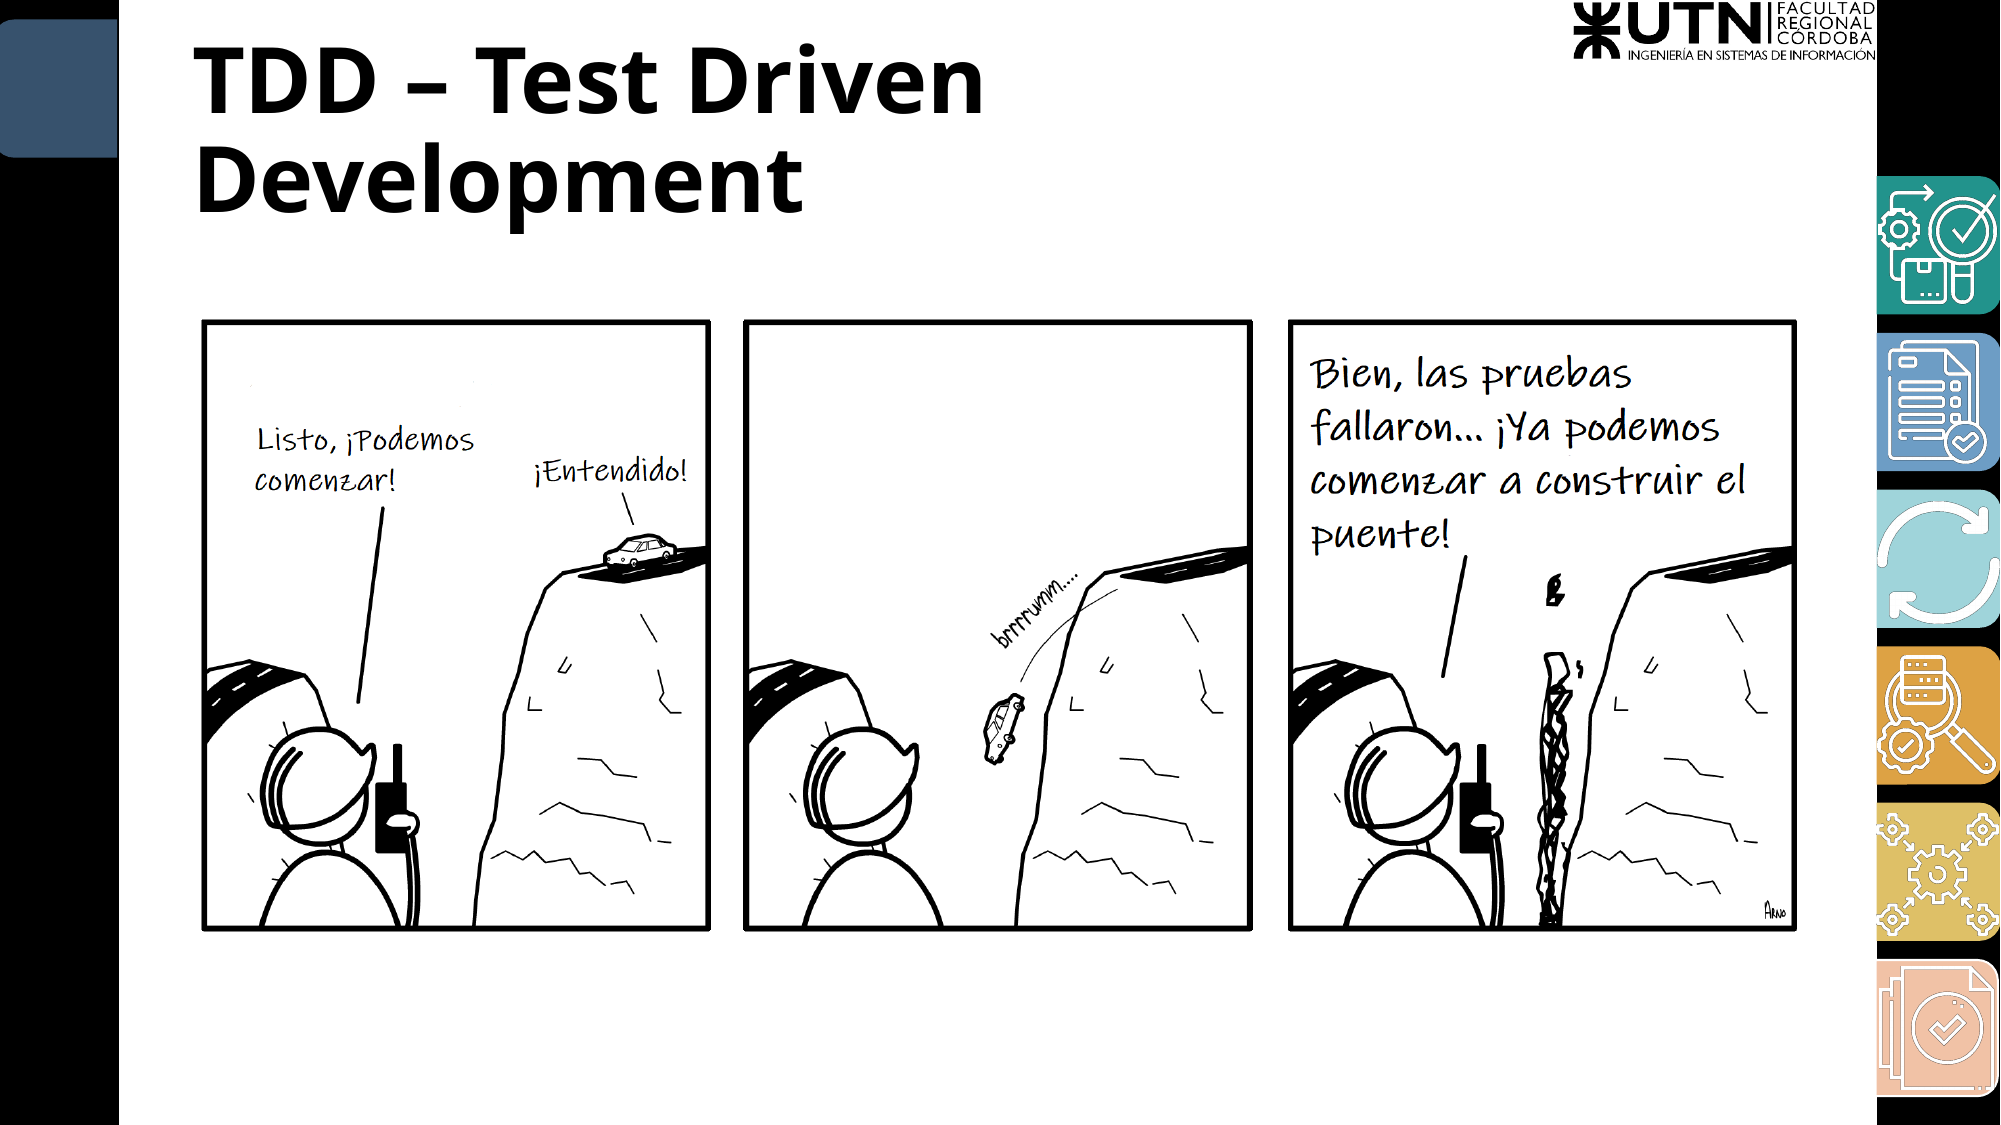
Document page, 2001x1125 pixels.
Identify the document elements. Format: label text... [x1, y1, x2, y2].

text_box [1875, 959, 1998, 1097]
text_box [0, 0, 119, 1125]
text_box [1877, 940, 2000, 1125]
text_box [1876, 803, 2000, 940]
text_box [1877, 471, 2000, 490]
text_box [0, 19, 118, 158]
text_box [1877, 314, 2000, 333]
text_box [1876, 333, 2000, 471]
text_box [1877, 0, 2000, 177]
picture [1569, 0, 1876, 61]
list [191, 269, 1807, 984]
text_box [1875, 647, 2000, 784]
title TDD – Test Driven Development [177, 59, 1221, 207]
text_box [1877, 627, 2000, 647]
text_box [1876, 177, 2000, 314]
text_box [1877, 490, 2000, 627]
text_box [1877, 784, 2000, 803]
